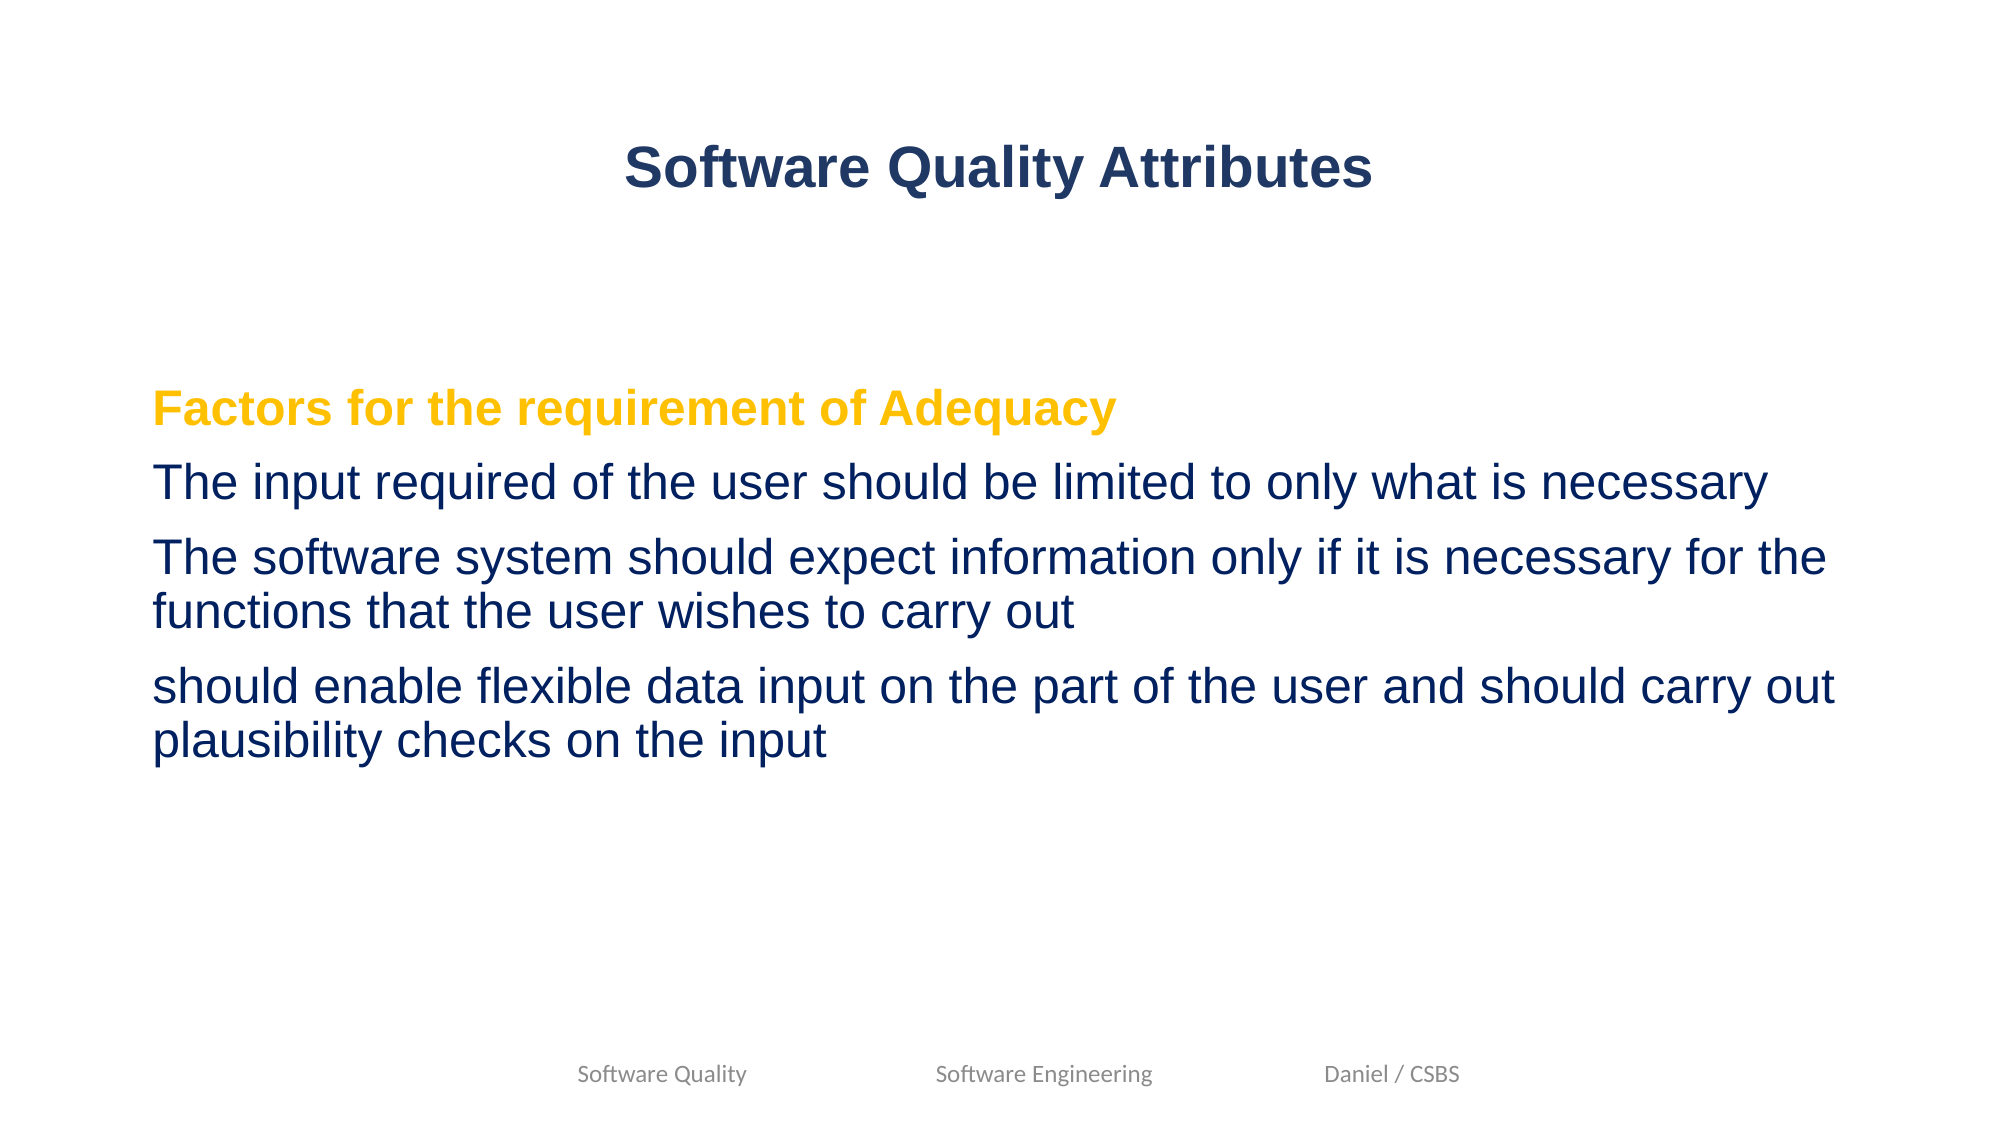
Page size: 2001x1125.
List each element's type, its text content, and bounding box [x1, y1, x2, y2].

footer Software Quality Software Engineering Daniel / CSBS [177, 1042, 1863, 1103]
title Software Quality Attributes [137, 59, 1863, 278]
list Factors for the requirement of Adequacy The input required of the user should be limited to only what is necessary The software system should expect information only if it is necessary for the functions that the user wishes to carry out should enable flexible data input on the part of the user and should carry out plausibility checks on the input [137, 299, 1863, 1014]
